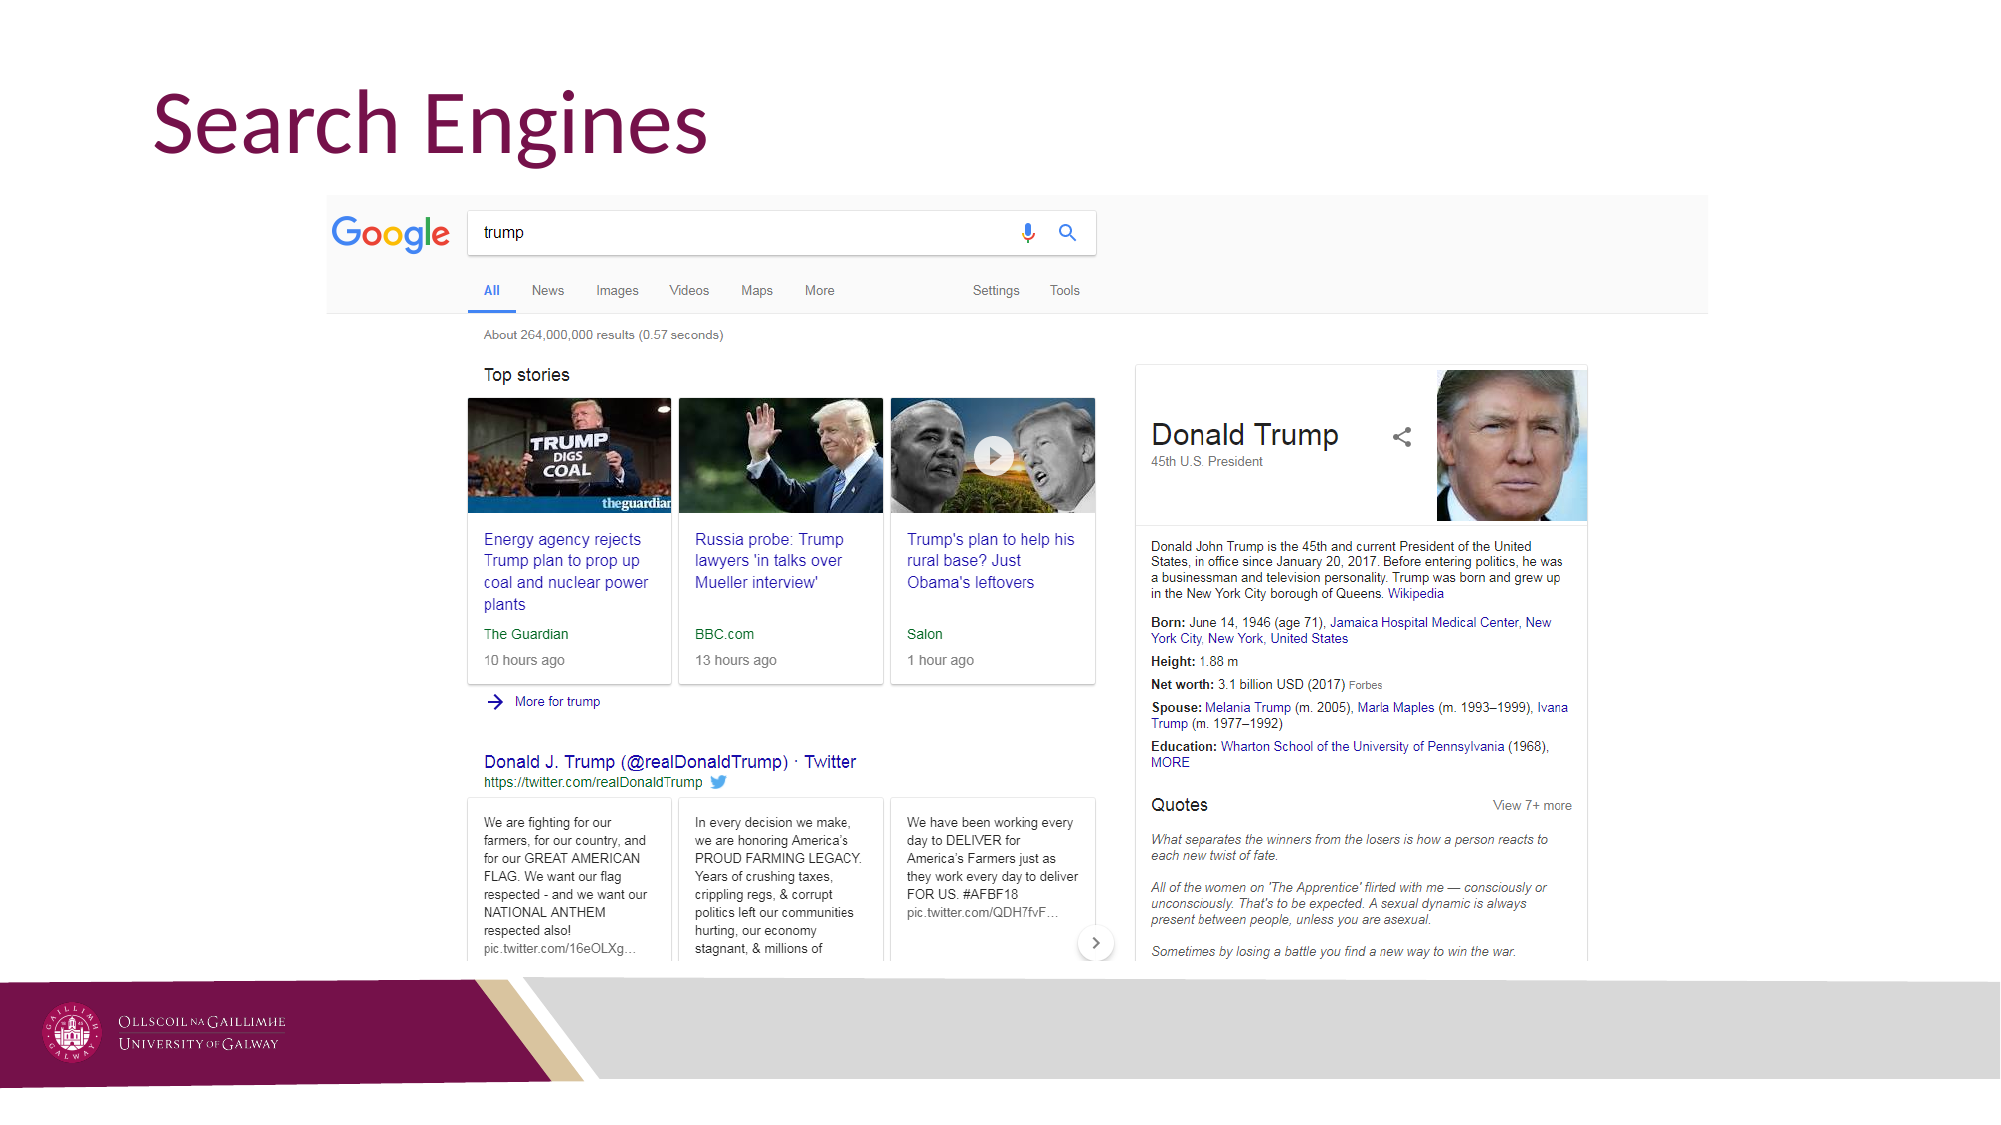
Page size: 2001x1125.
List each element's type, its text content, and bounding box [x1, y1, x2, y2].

title Search Engines [137, 59, 1863, 278]
picture [326, 195, 1709, 961]
picture [42, 1002, 285, 1063]
